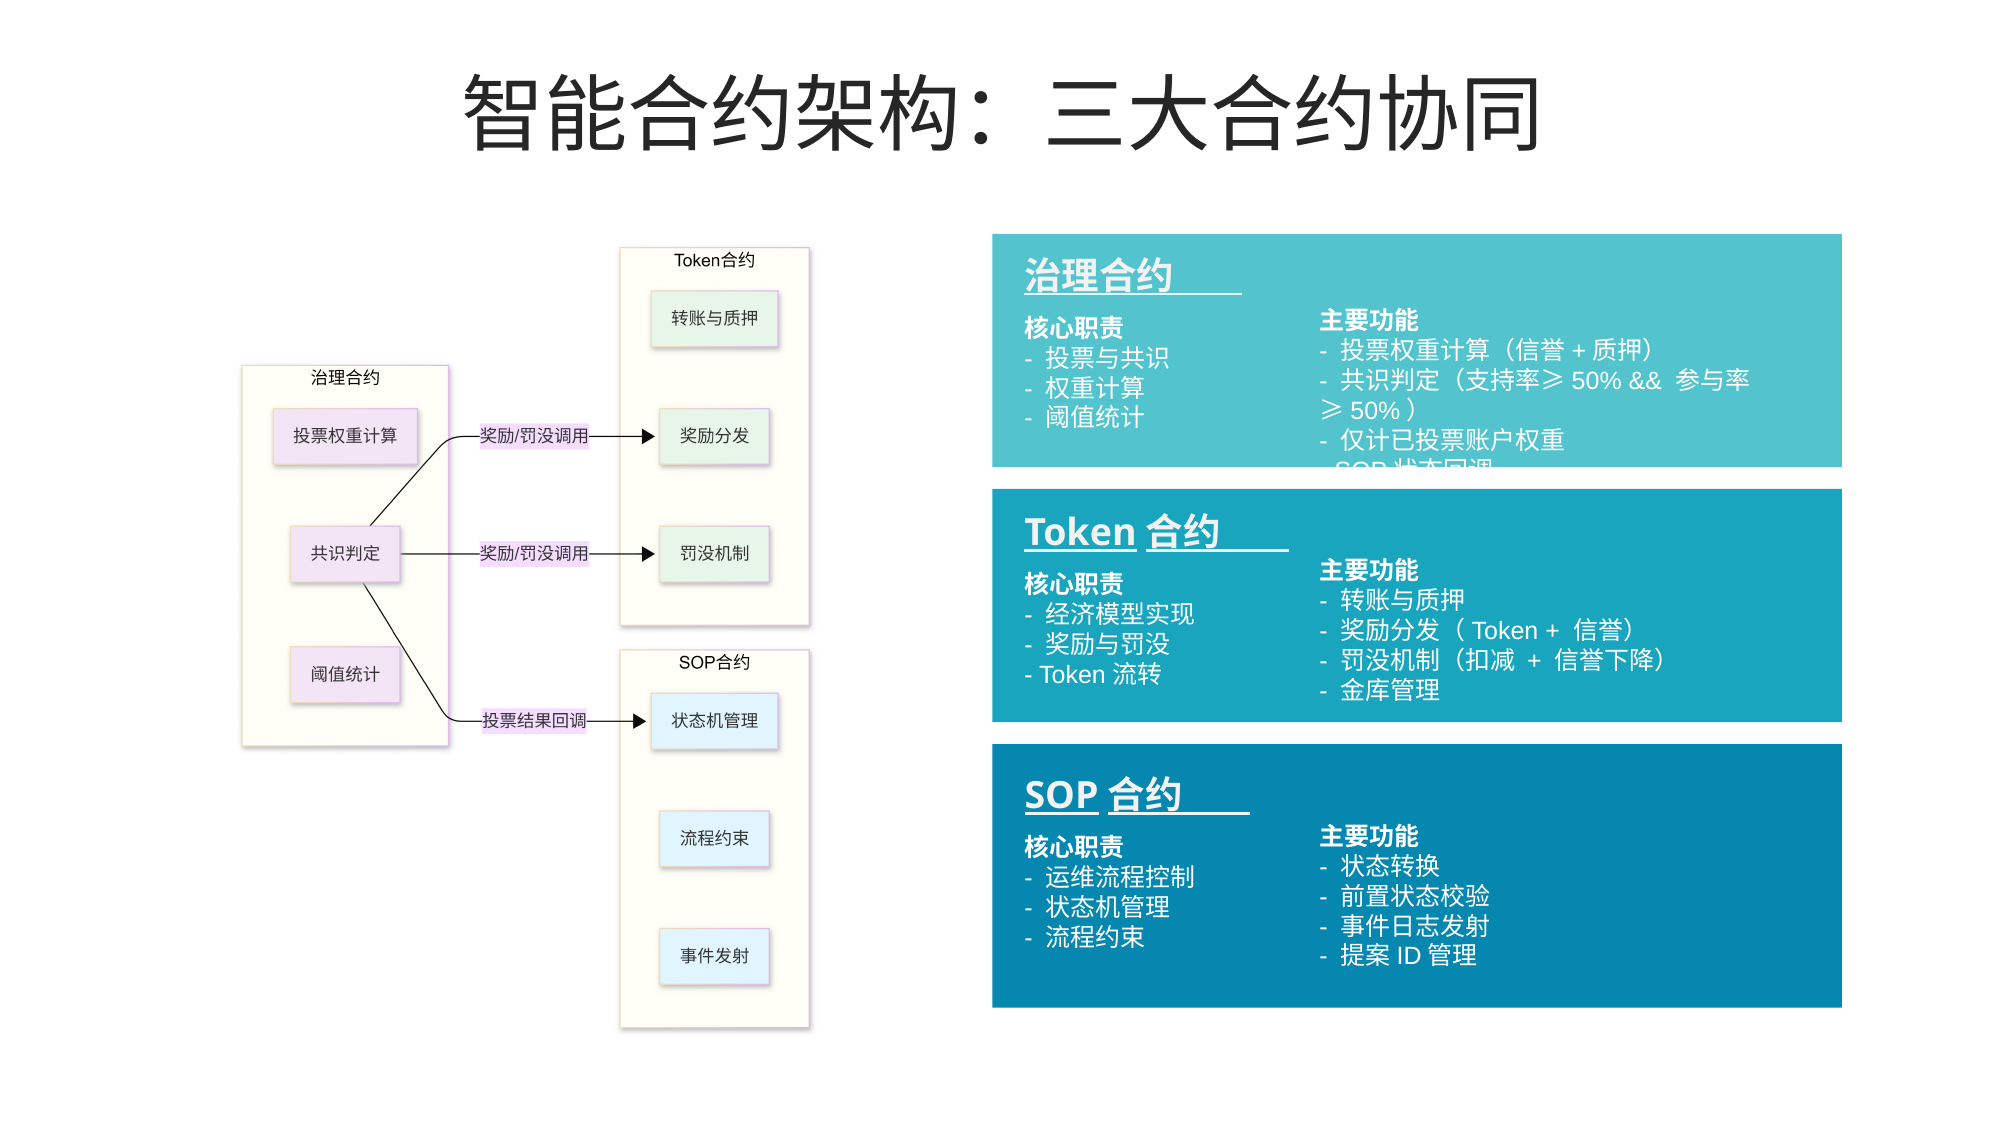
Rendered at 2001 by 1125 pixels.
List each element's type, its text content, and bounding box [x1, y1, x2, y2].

text_box 主要功能 - 状态转换 - 前置状态校验 - 事件日志发射 - 提案ID管理 [1304, 812, 1821, 965]
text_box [1009, 244, 1798, 435]
list 智能合约架构：三大合约协同 [53, 58, 1952, 178]
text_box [1009, 764, 1798, 954]
text_box 主要功能 - 投票权重计算（信誉+质押） - 共识判定（支持率≥50% && 参与率≥50%） - 仅计已投票账户权重 - SOP状态回调 [1304, 297, 1821, 450]
text_box [991, 743, 1843, 1009]
text_box [991, 488, 1843, 723]
text_box [991, 233, 1843, 468]
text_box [1009, 500, 1798, 691]
picture [232, 236, 819, 1039]
text_box 主要功能 - 转账与质押 - 奖励分发（Token + 信誉） - 罚没机制（扣减 + 信誉下降） - 金库管理 [1304, 547, 1821, 700]
